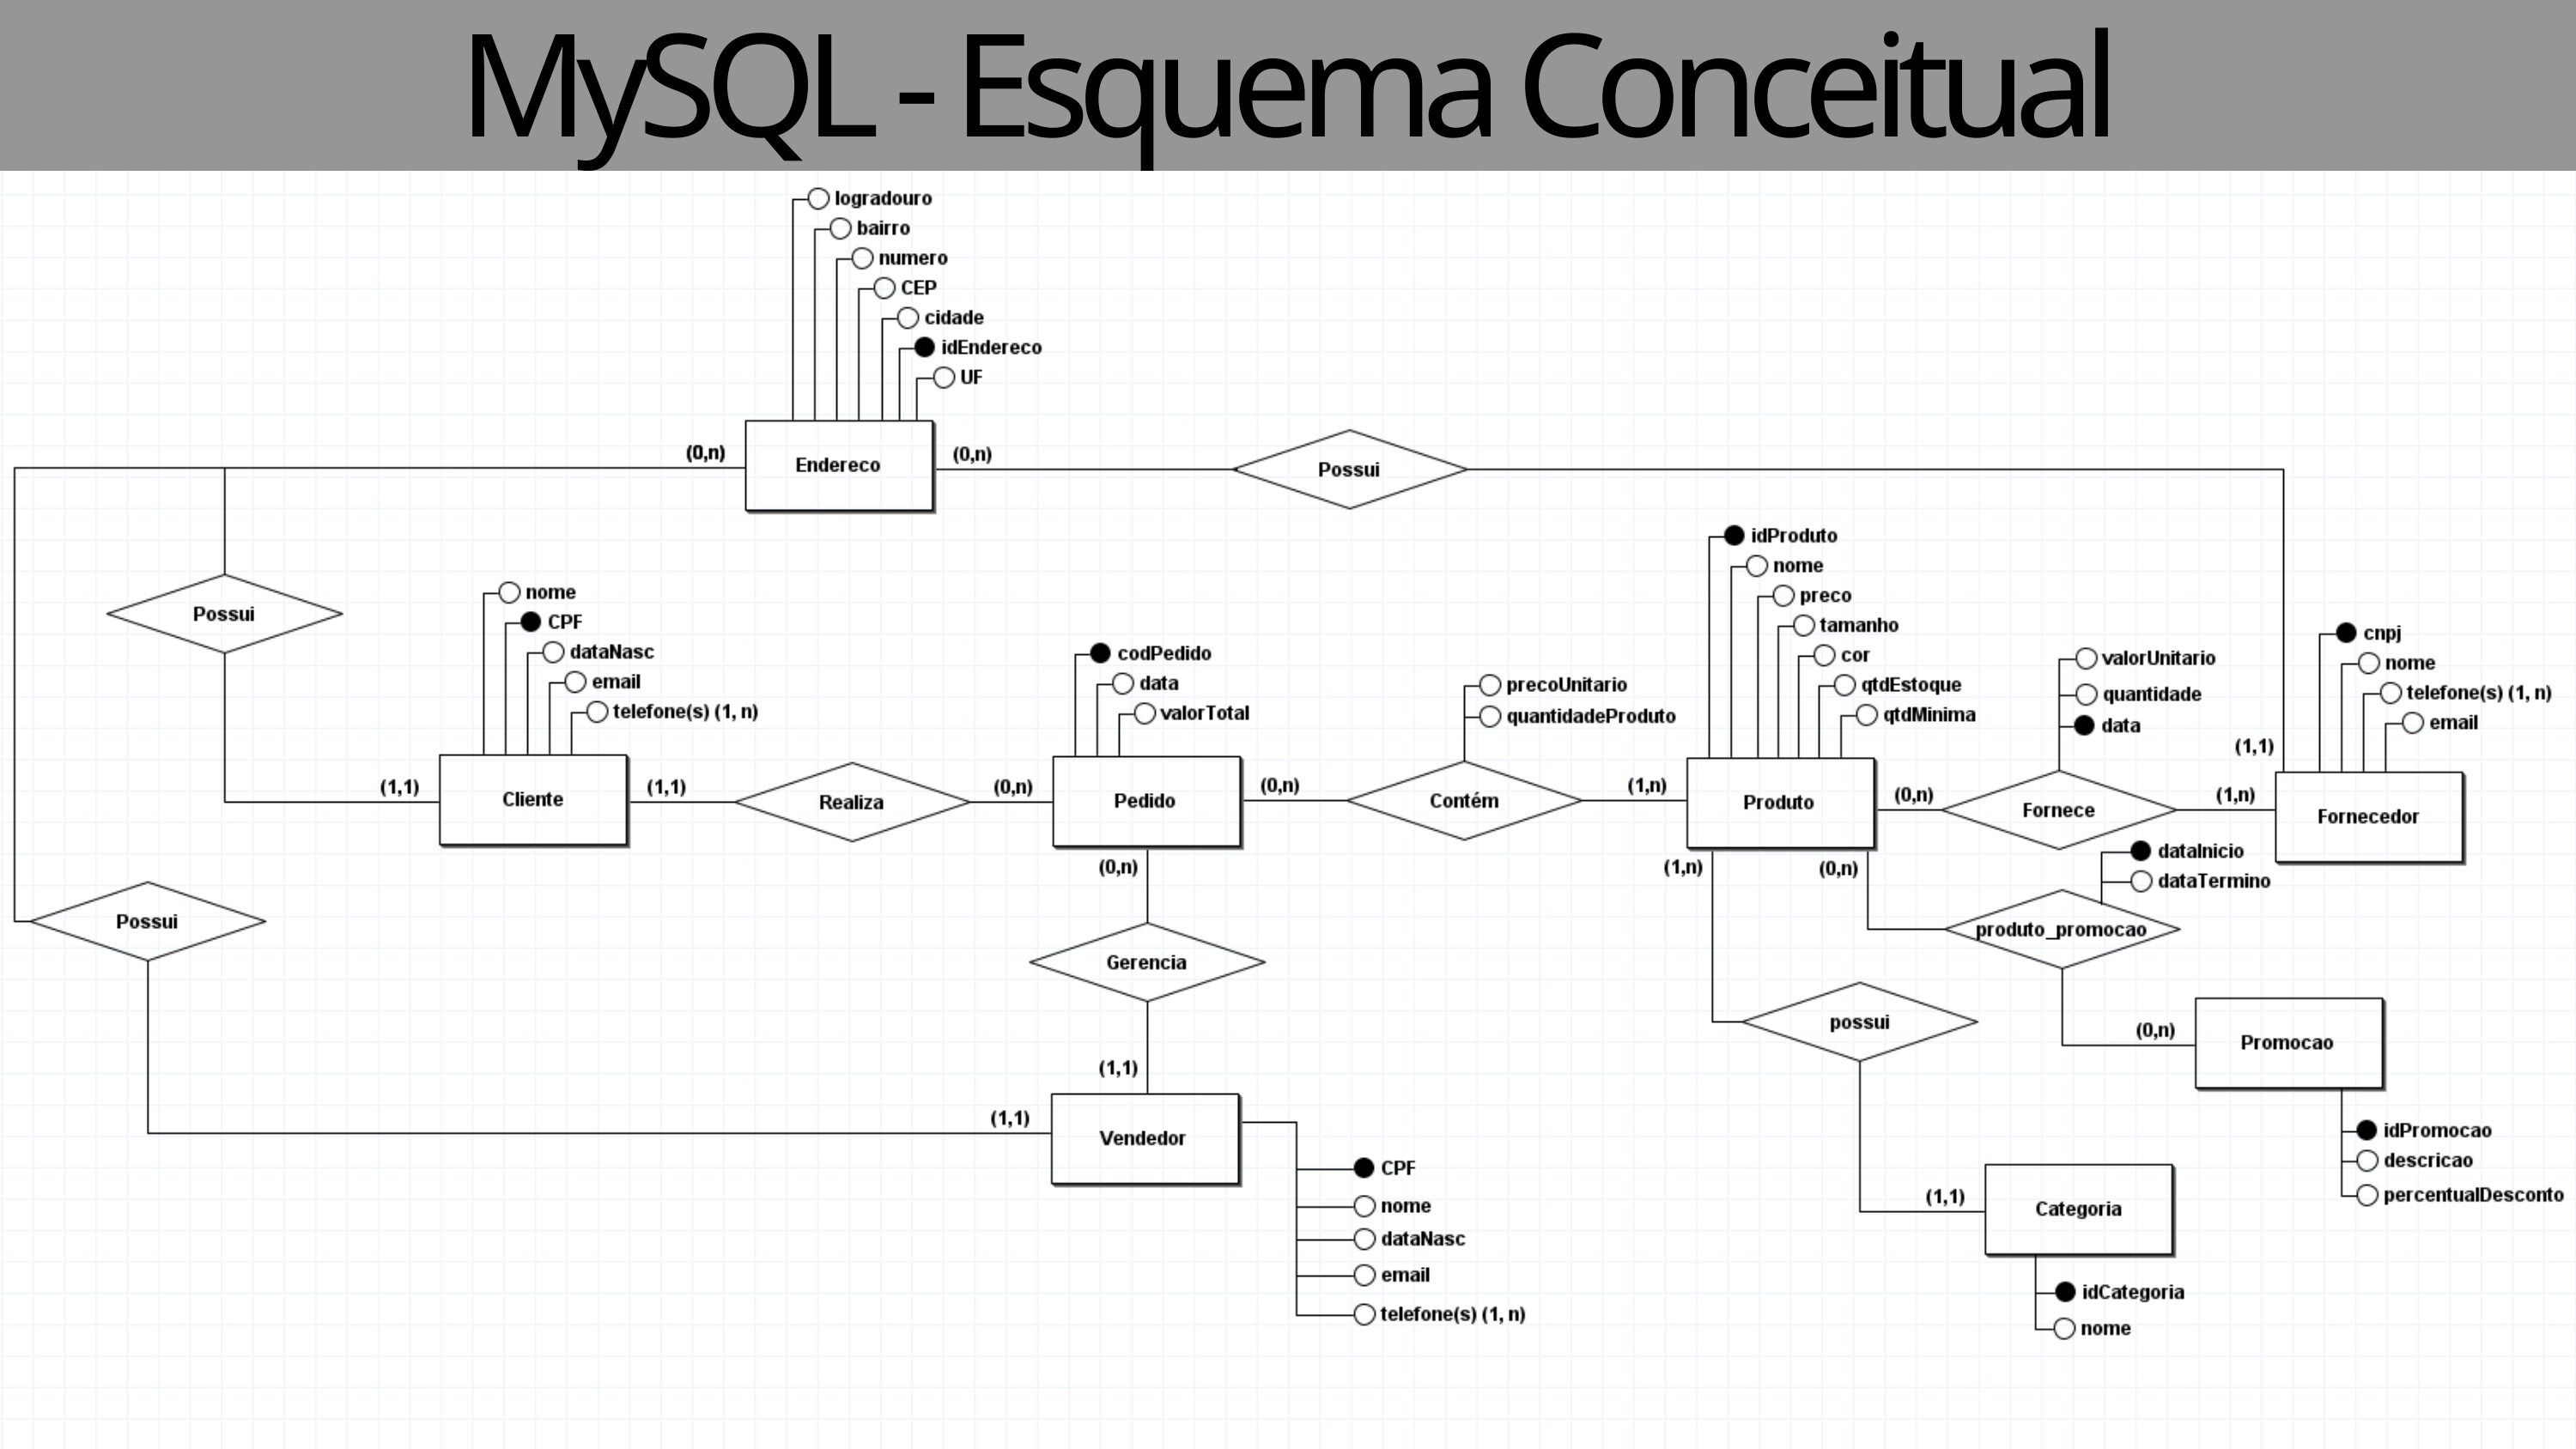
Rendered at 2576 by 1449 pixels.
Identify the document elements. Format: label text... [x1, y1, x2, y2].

text_box MySQL - Esquema Conceitual [459, 9, 2145, 166]
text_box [0, 171, 2576, 1449]
